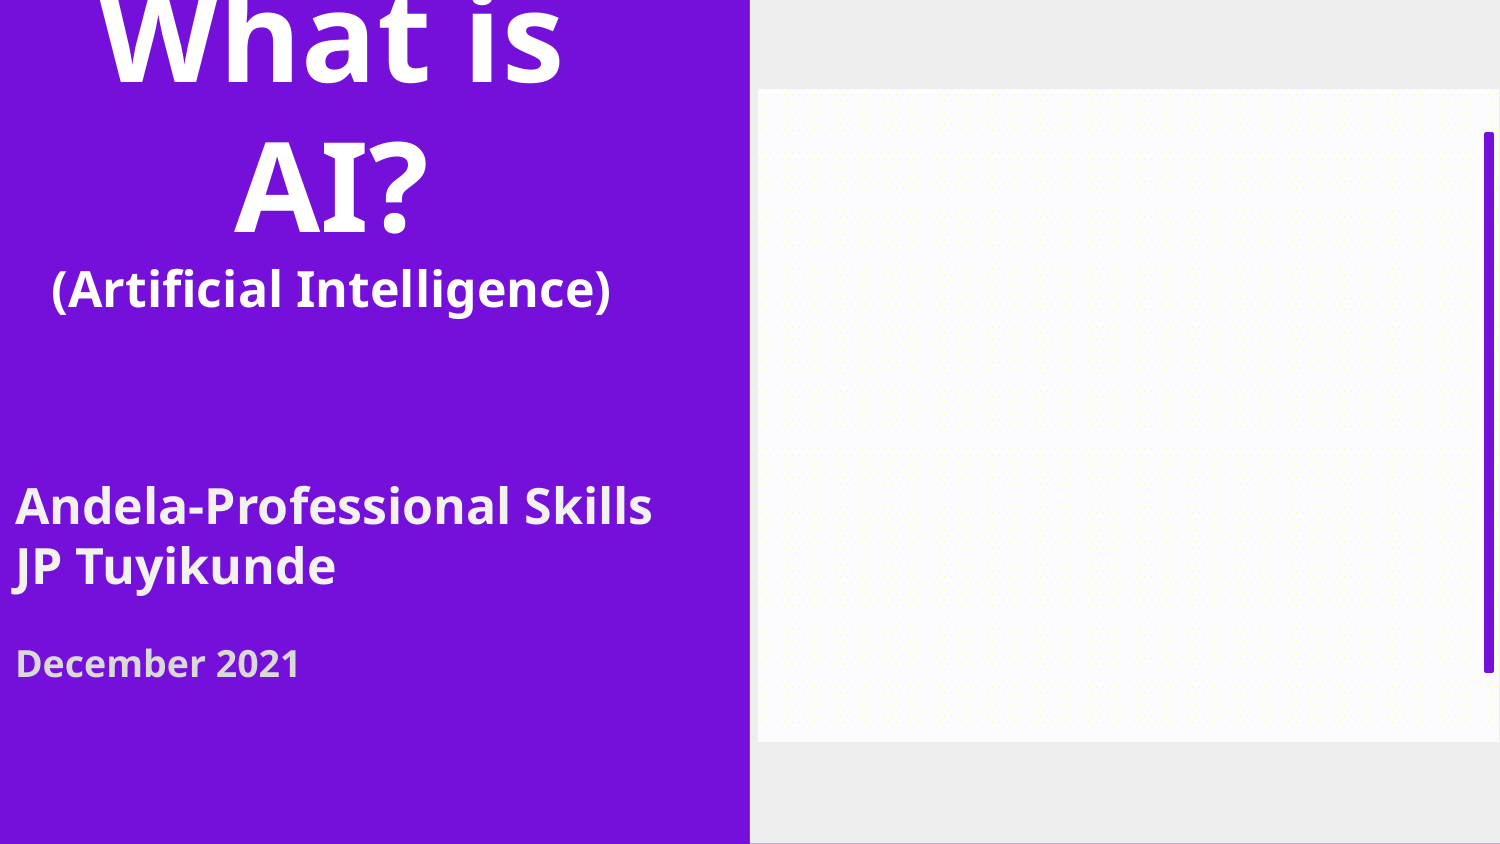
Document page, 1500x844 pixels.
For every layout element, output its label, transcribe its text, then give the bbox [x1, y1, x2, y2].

subtitle Andela-Professional Skills JP Tuyikunde December 2021 [0, 459, 753, 663]
title What is AI? (Artificial Intelligence) [0, 89, 664, 333]
picture [758, 89, 1499, 742]
